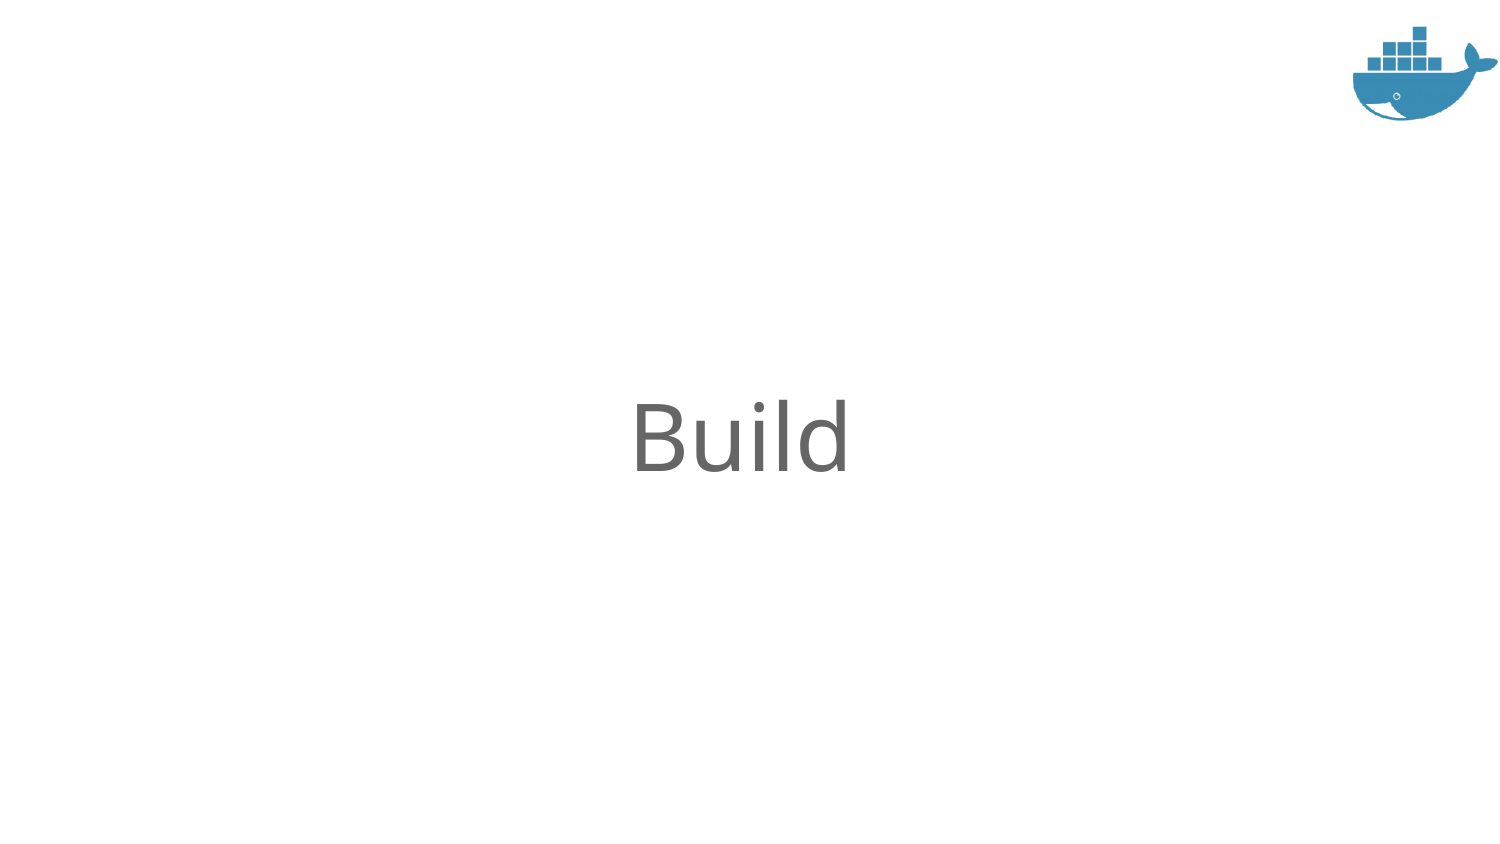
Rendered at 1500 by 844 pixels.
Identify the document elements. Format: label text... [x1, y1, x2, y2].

picture [1351, 0, 1500, 149]
text_box Build [187, 187, 1295, 680]
